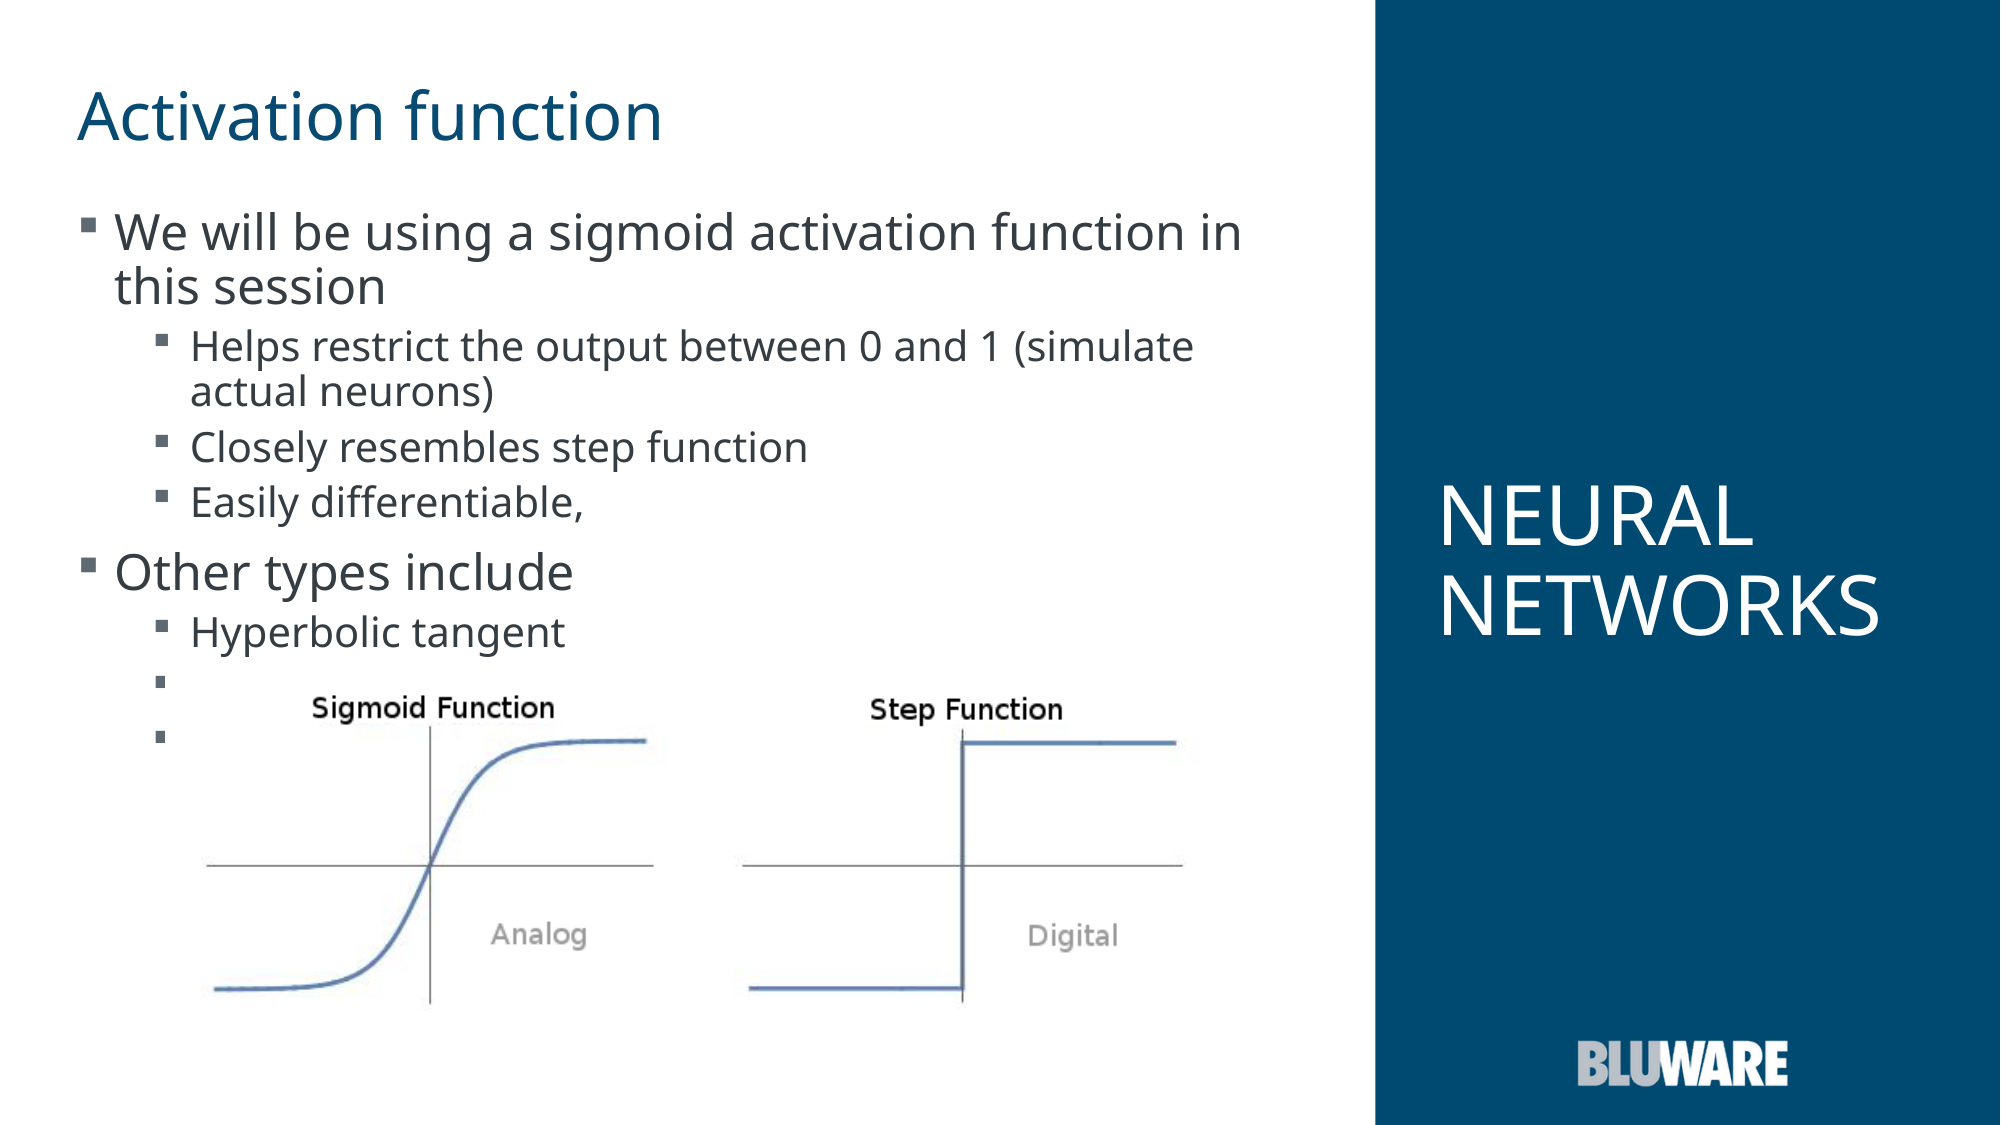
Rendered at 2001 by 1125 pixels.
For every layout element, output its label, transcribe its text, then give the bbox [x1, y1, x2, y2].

picture [165, 665, 1217, 1048]
subtitle Activation function [62, 45, 1321, 182]
title NEURAL NETWORKS [1421, 1, 1945, 1125]
